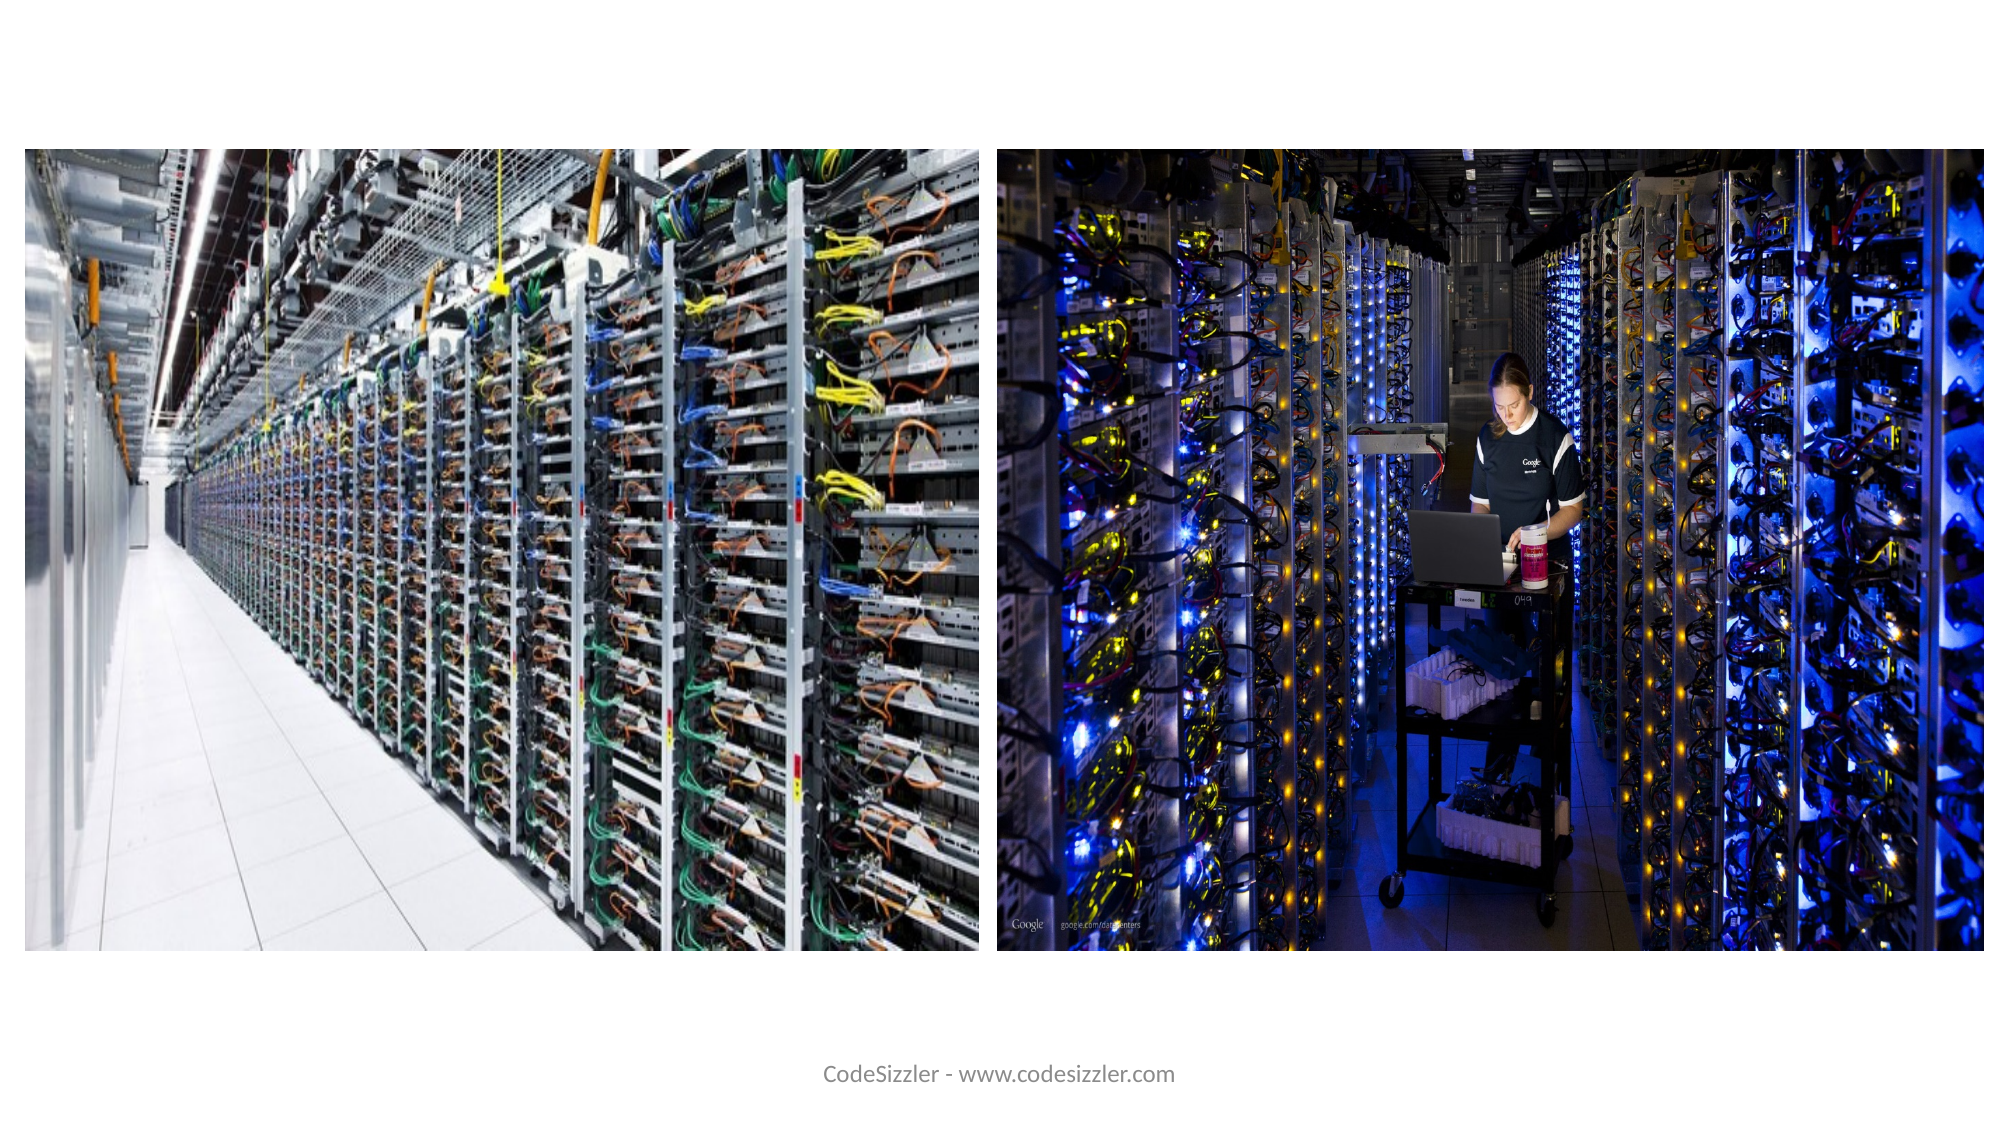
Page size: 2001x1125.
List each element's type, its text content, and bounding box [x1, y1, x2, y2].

footer CodeSizzler - www.codesizzler.com [662, 1042, 1338, 1103]
picture [997, 149, 1984, 951]
picture [25, 149, 979, 951]
